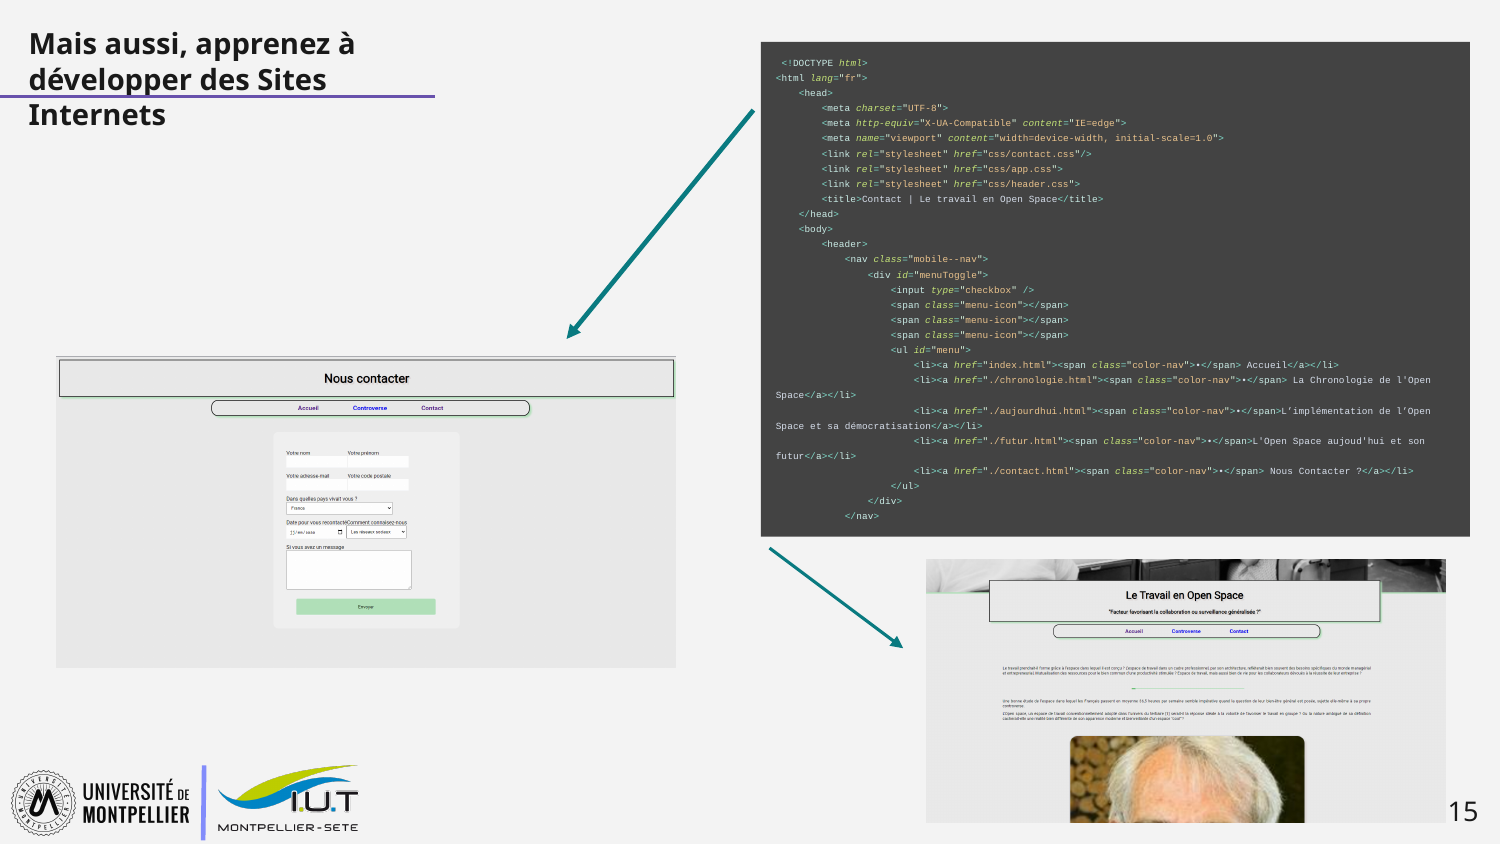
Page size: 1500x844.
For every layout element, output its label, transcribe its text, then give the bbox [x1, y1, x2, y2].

picture [56, 356, 676, 669]
picture [218, 765, 359, 831]
title Mais aussi, apprenez à développer des Sites Internets [13, 10, 433, 95]
text_box <!DOCTYPE html> <html lang="fr"> <head> <meta charset="UTF-8"> <meta http-equiv="X-UA-Compatible" content="IE=edge"> <meta name="viewport" content="width=device-width, initial-scale=1.0"> <link rel="stylesheet" href="css/contact.css"/> <link rel="stylesheet" href="css/app.css"> <link rel="stylesheet" href="css/header.css"> <title>Contact | Le travail en Open Space</title> </head> <body> <header> <nav class="mobile--nav"> <div id="menuToggle"> <input type="checkbox" /> <span class="menu-icon"></span> <span class="menu-icon"></span> <span class="menu-icon"></span> <ul id="menu"> <li><a href="index.html"><span class="color-nav">•</span> Accueil</a></li> <li><a href="./chronologie.html"><span class="color-nav">•</span> La Chronologie de l'Open Space</a></li> <li><a href="./aujourdhui.html"><span class="color-nav">•</span>L’implémentation de l’Open Space et sa démocratisation</a></li> <li><a href="./futur.html"><span class="color-nav">•</span>L'Open Space aujoud'hui et son futur</a></li> <li><a href="./contact.html"><span class="color-nav">•</span> Nous Contacter ?</a></li> </ul> </div> </nav> [760, 41, 1470, 537]
slide_number 15 [1403, 779, 1494, 844]
picture [926, 558, 1446, 823]
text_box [566, 109, 754, 340]
picture [11, 770, 189, 836]
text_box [769, 547, 904, 649]
